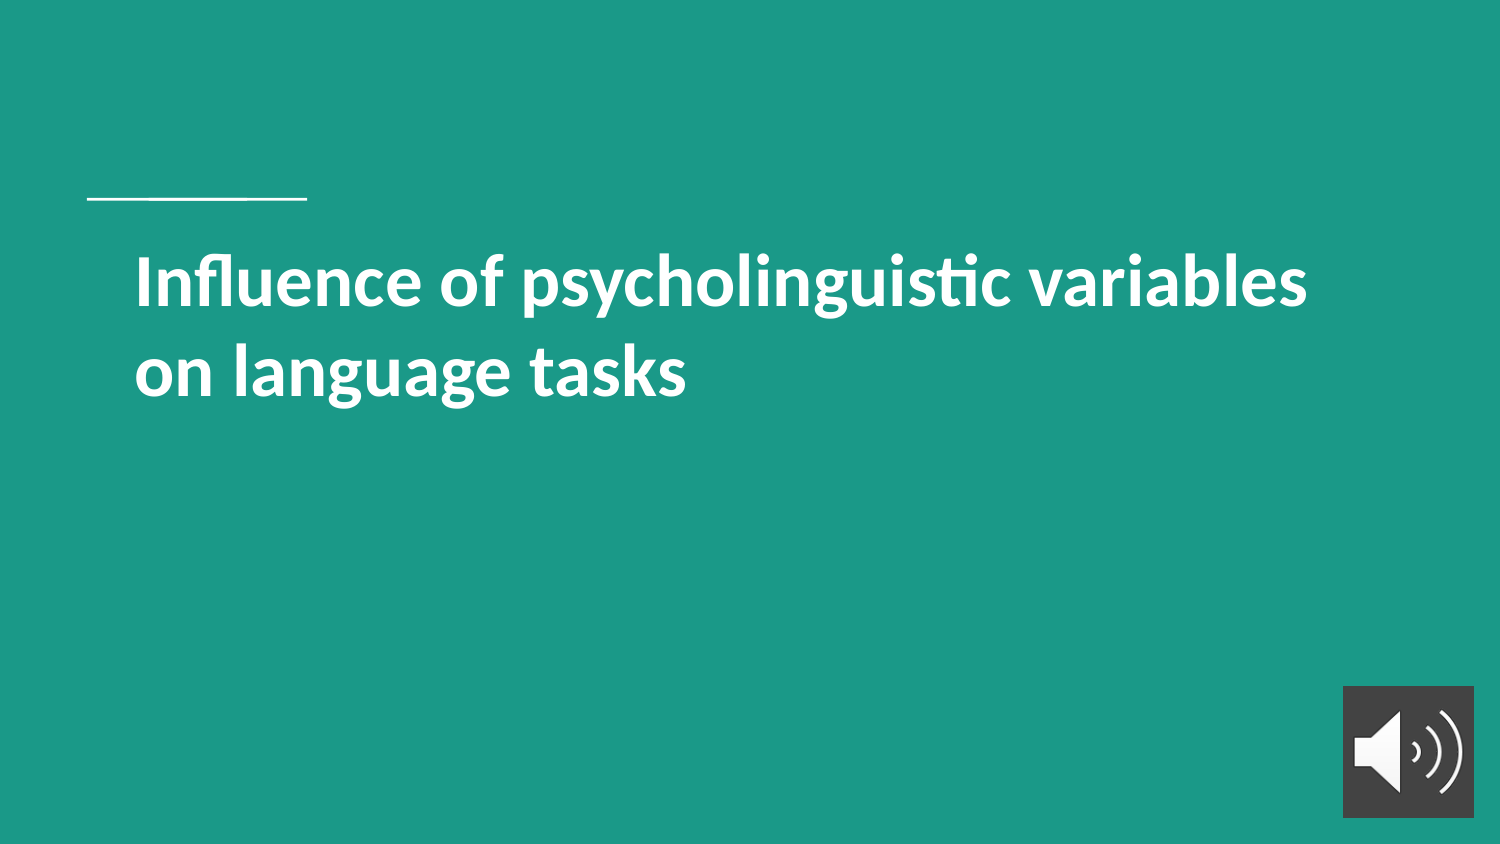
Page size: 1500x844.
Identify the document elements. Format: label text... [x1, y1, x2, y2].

title Influence of psycholinguistic variables on language tasks [119, 216, 1381, 466]
picture [1341, 685, 1476, 819]
